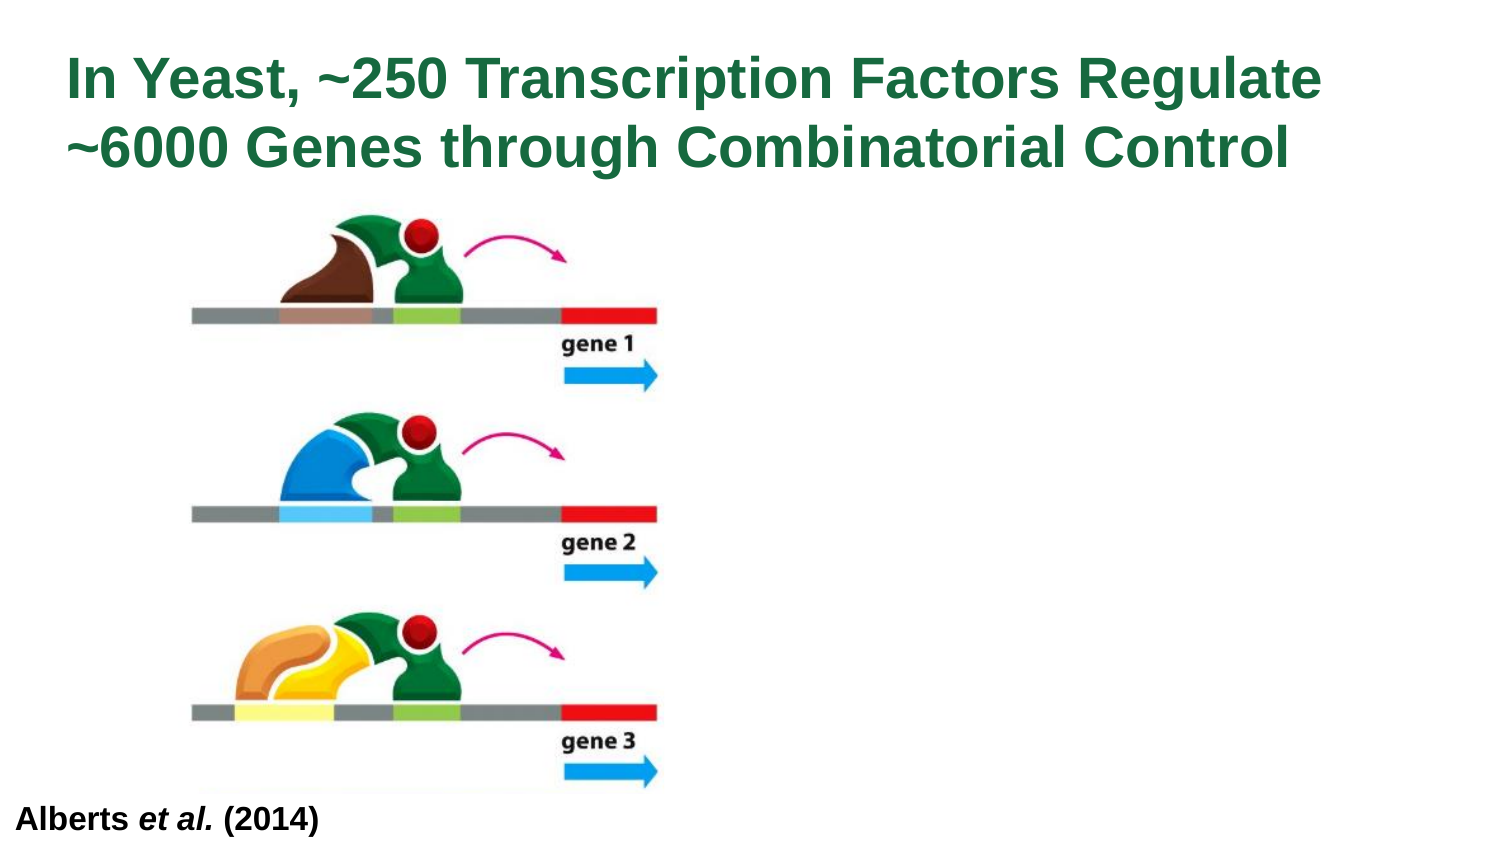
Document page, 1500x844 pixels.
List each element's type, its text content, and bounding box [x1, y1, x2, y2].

text_box Alberts et al. (2014) [0, 789, 384, 844]
title In Yeast, ~250 Transcription Factors Regulate ~6000 Genes through Combinatorial Control [51, 24, 1449, 119]
picture [162, 199, 665, 795]
